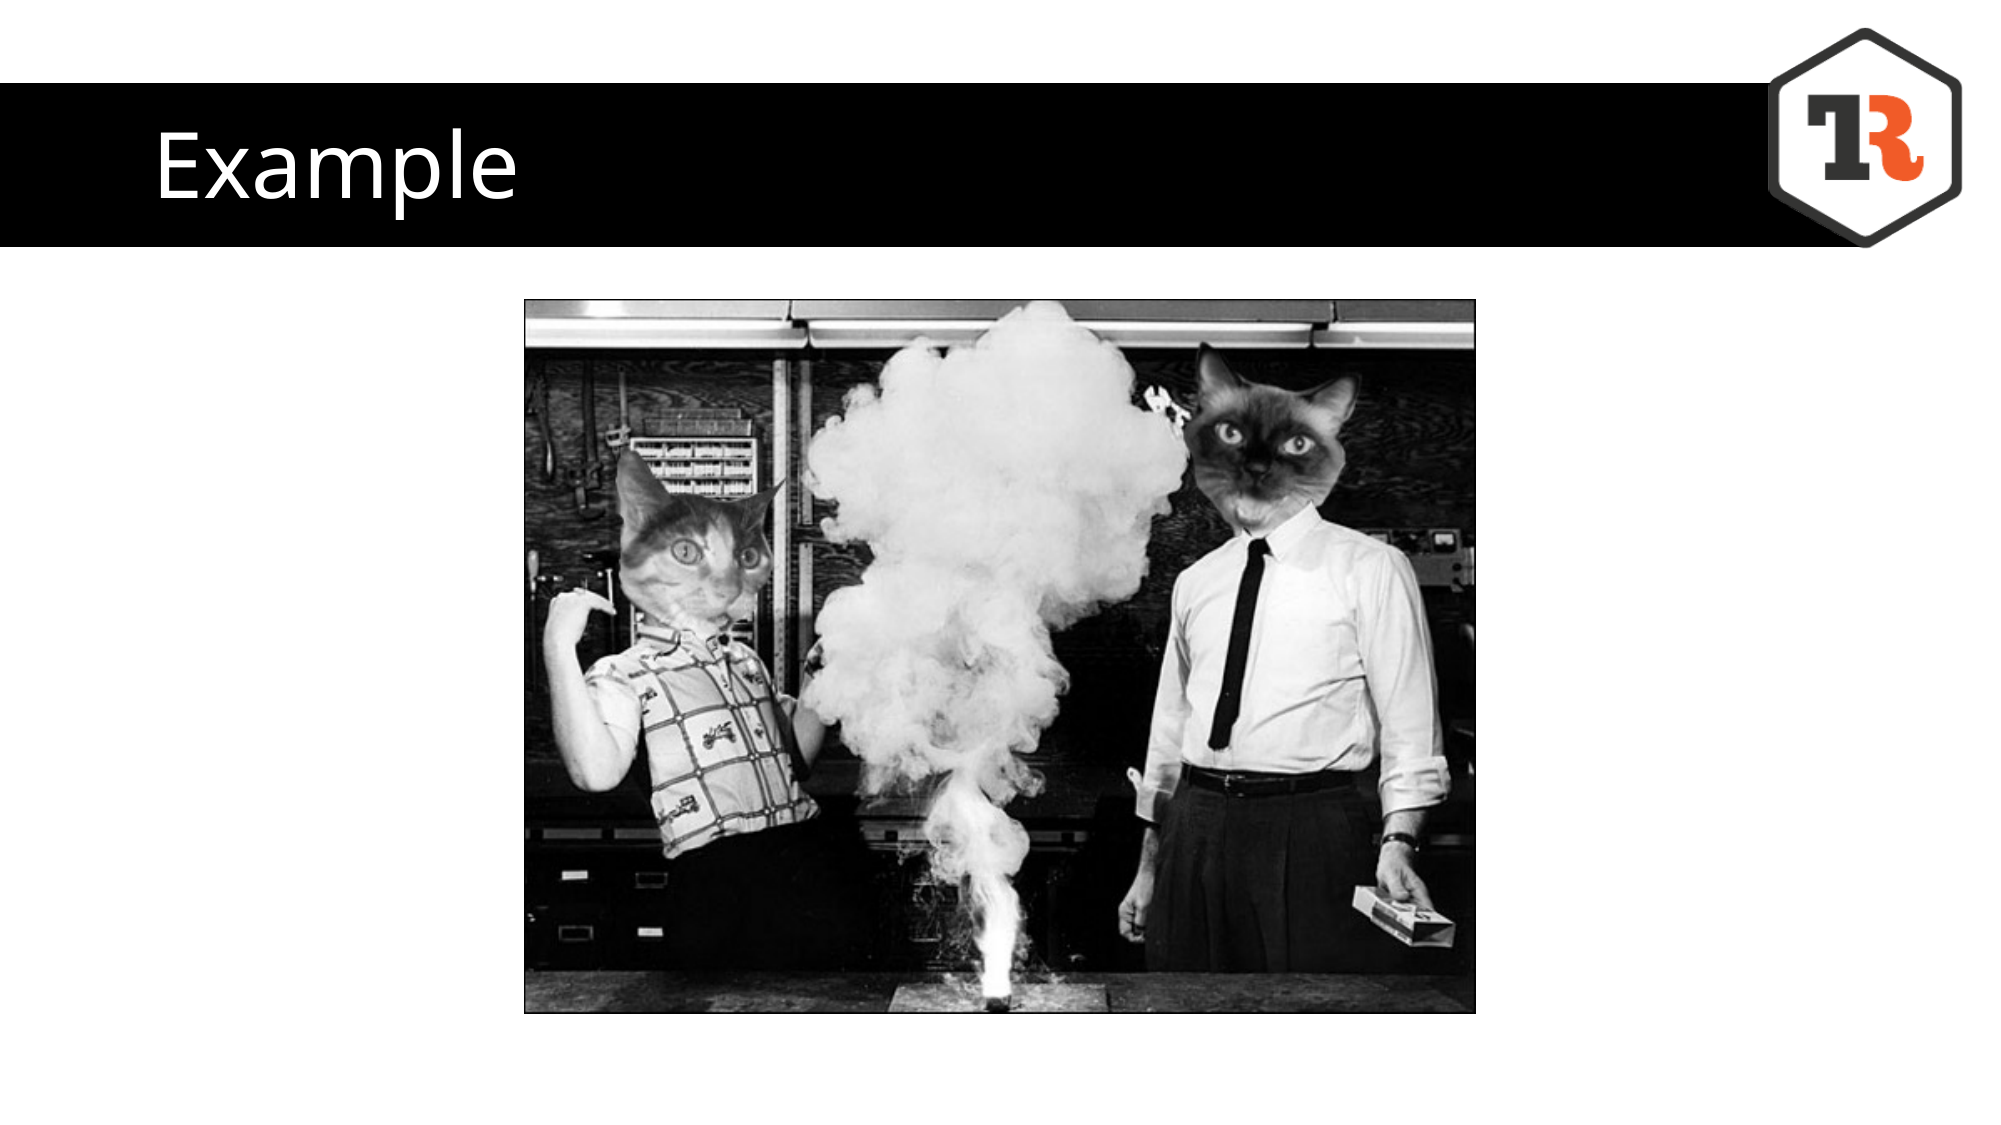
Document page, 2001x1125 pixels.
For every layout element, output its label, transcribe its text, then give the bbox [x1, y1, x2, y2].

picture [1747, 20, 1981, 254]
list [137, 299, 1863, 1014]
title Example [137, 59, 1863, 278]
